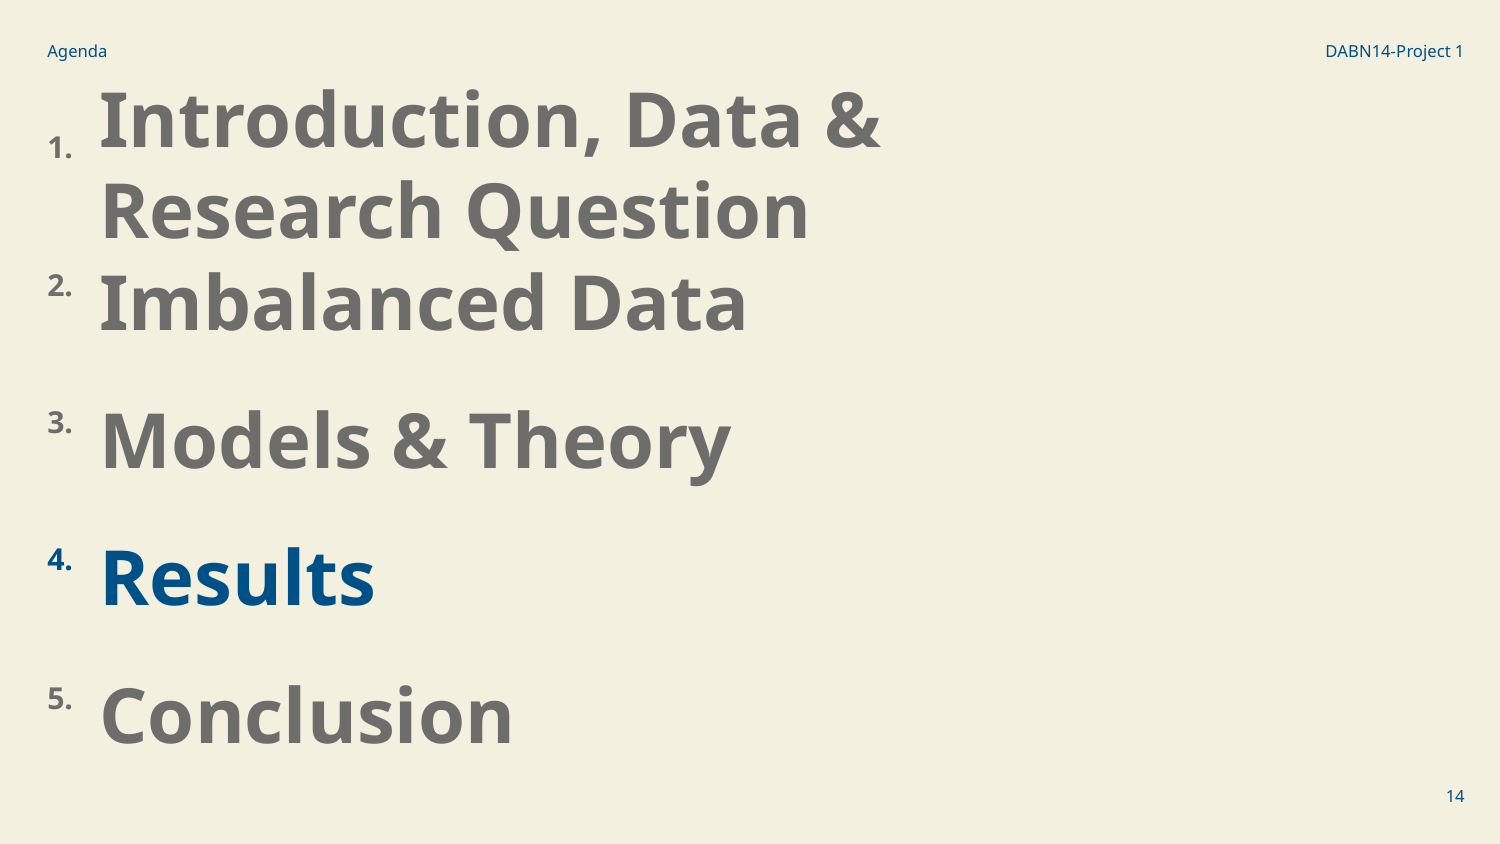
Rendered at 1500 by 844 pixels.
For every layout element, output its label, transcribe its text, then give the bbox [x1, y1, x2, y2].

text_box Results [84, 534, 1241, 616]
text_box 5. [32, 672, 97, 731]
slide_number ‹#› [1389, 764, 1480, 830]
list Agenda [32, 32, 338, 67]
text_box 4. [32, 534, 97, 592]
text_box 2. [32, 259, 97, 318]
text_box Conclusion [84, 672, 1241, 754]
text_box 3. [32, 397, 97, 455]
text_box Introduction, Data & Research Question [84, 122, 1241, 204]
text_box 1. [32, 122, 97, 180]
text_box Imbalanced Data [84, 259, 1241, 341]
text_box Models & Theory [84, 397, 1241, 479]
list DABN14-Project 1 [1162, 32, 1480, 67]
